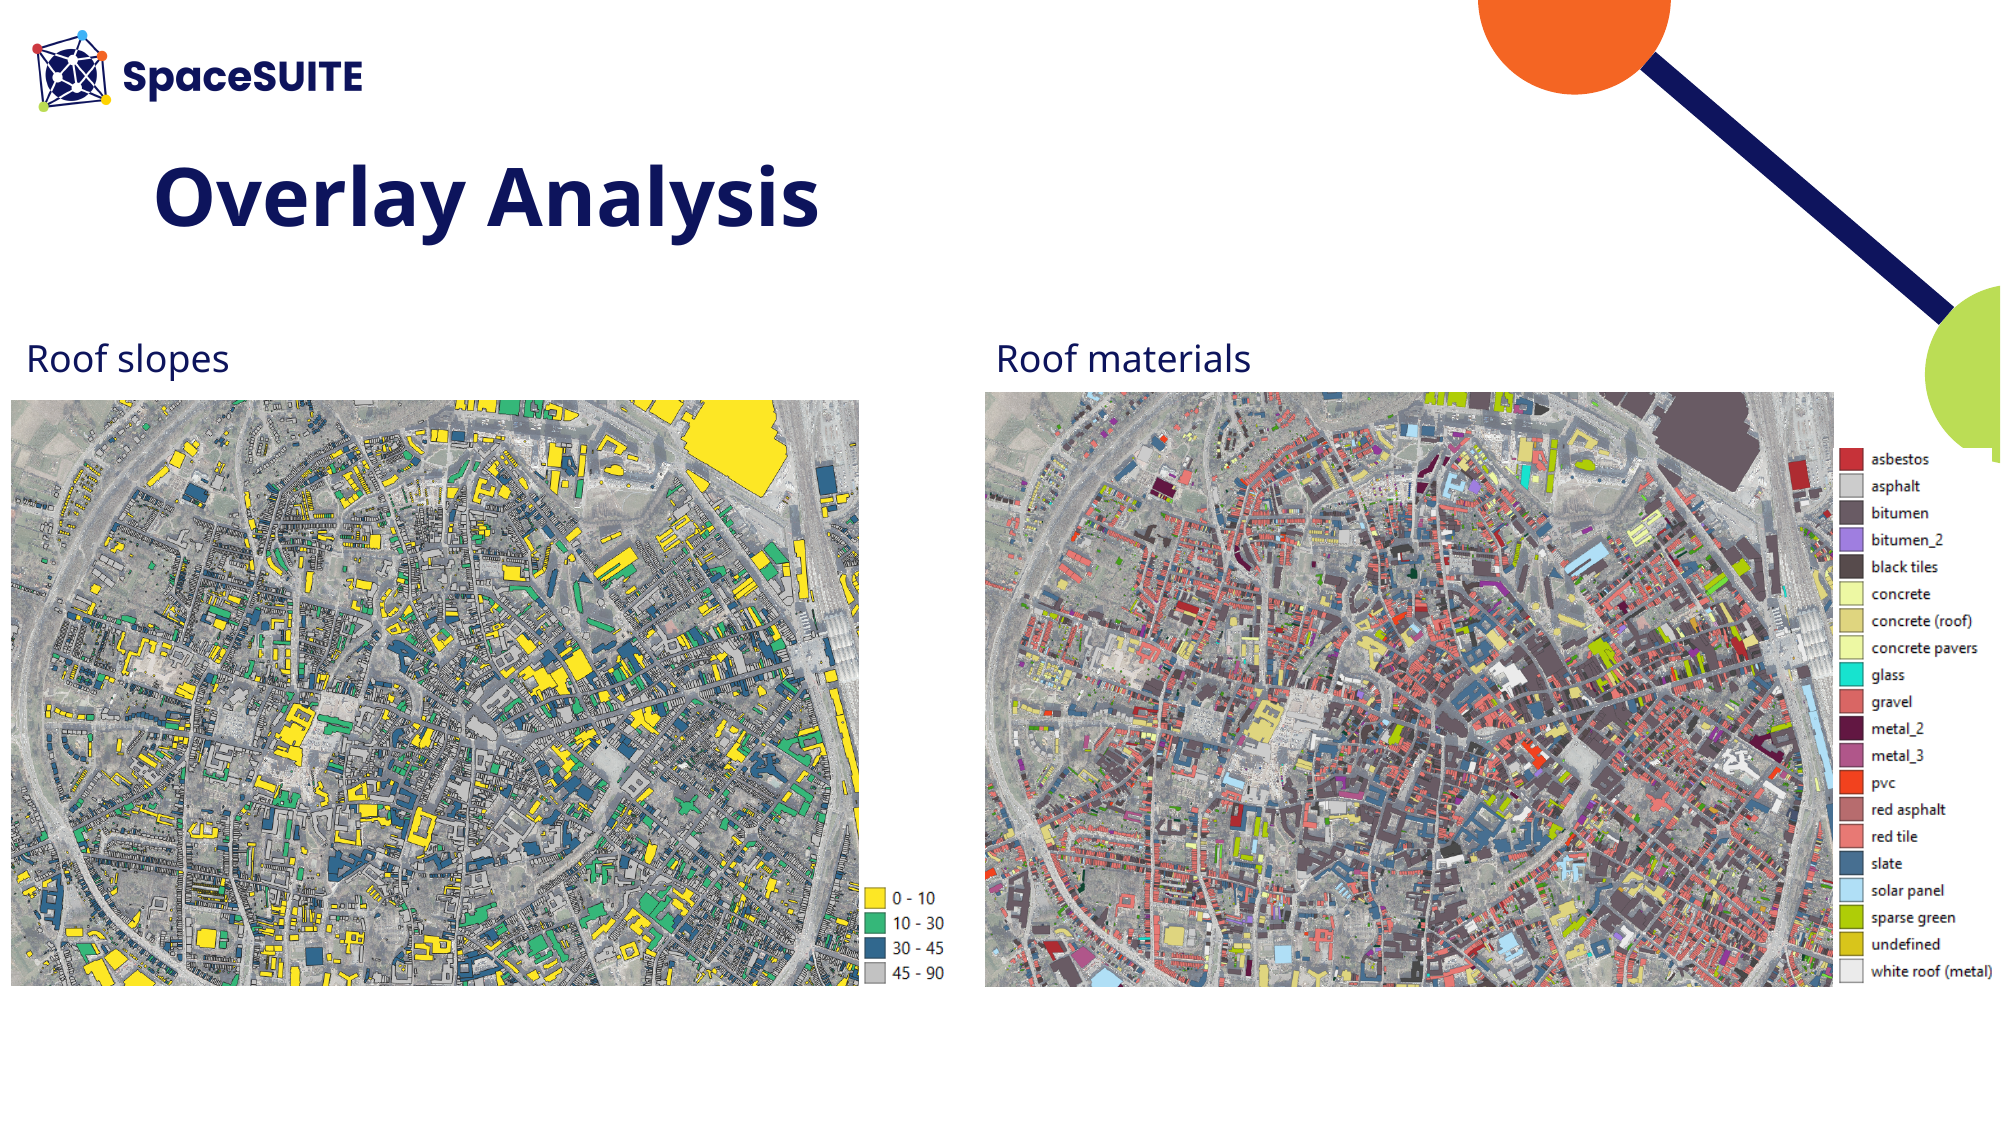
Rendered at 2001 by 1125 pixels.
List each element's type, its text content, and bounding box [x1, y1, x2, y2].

picture [10, 400, 982, 986]
text_box Roof slopes [11, 327, 838, 388]
title Overlay Analysis [137, 138, 1672, 251]
picture [985, 392, 1993, 987]
text_box Roof materials [980, 327, 1808, 388]
picture [32, 30, 362, 112]
